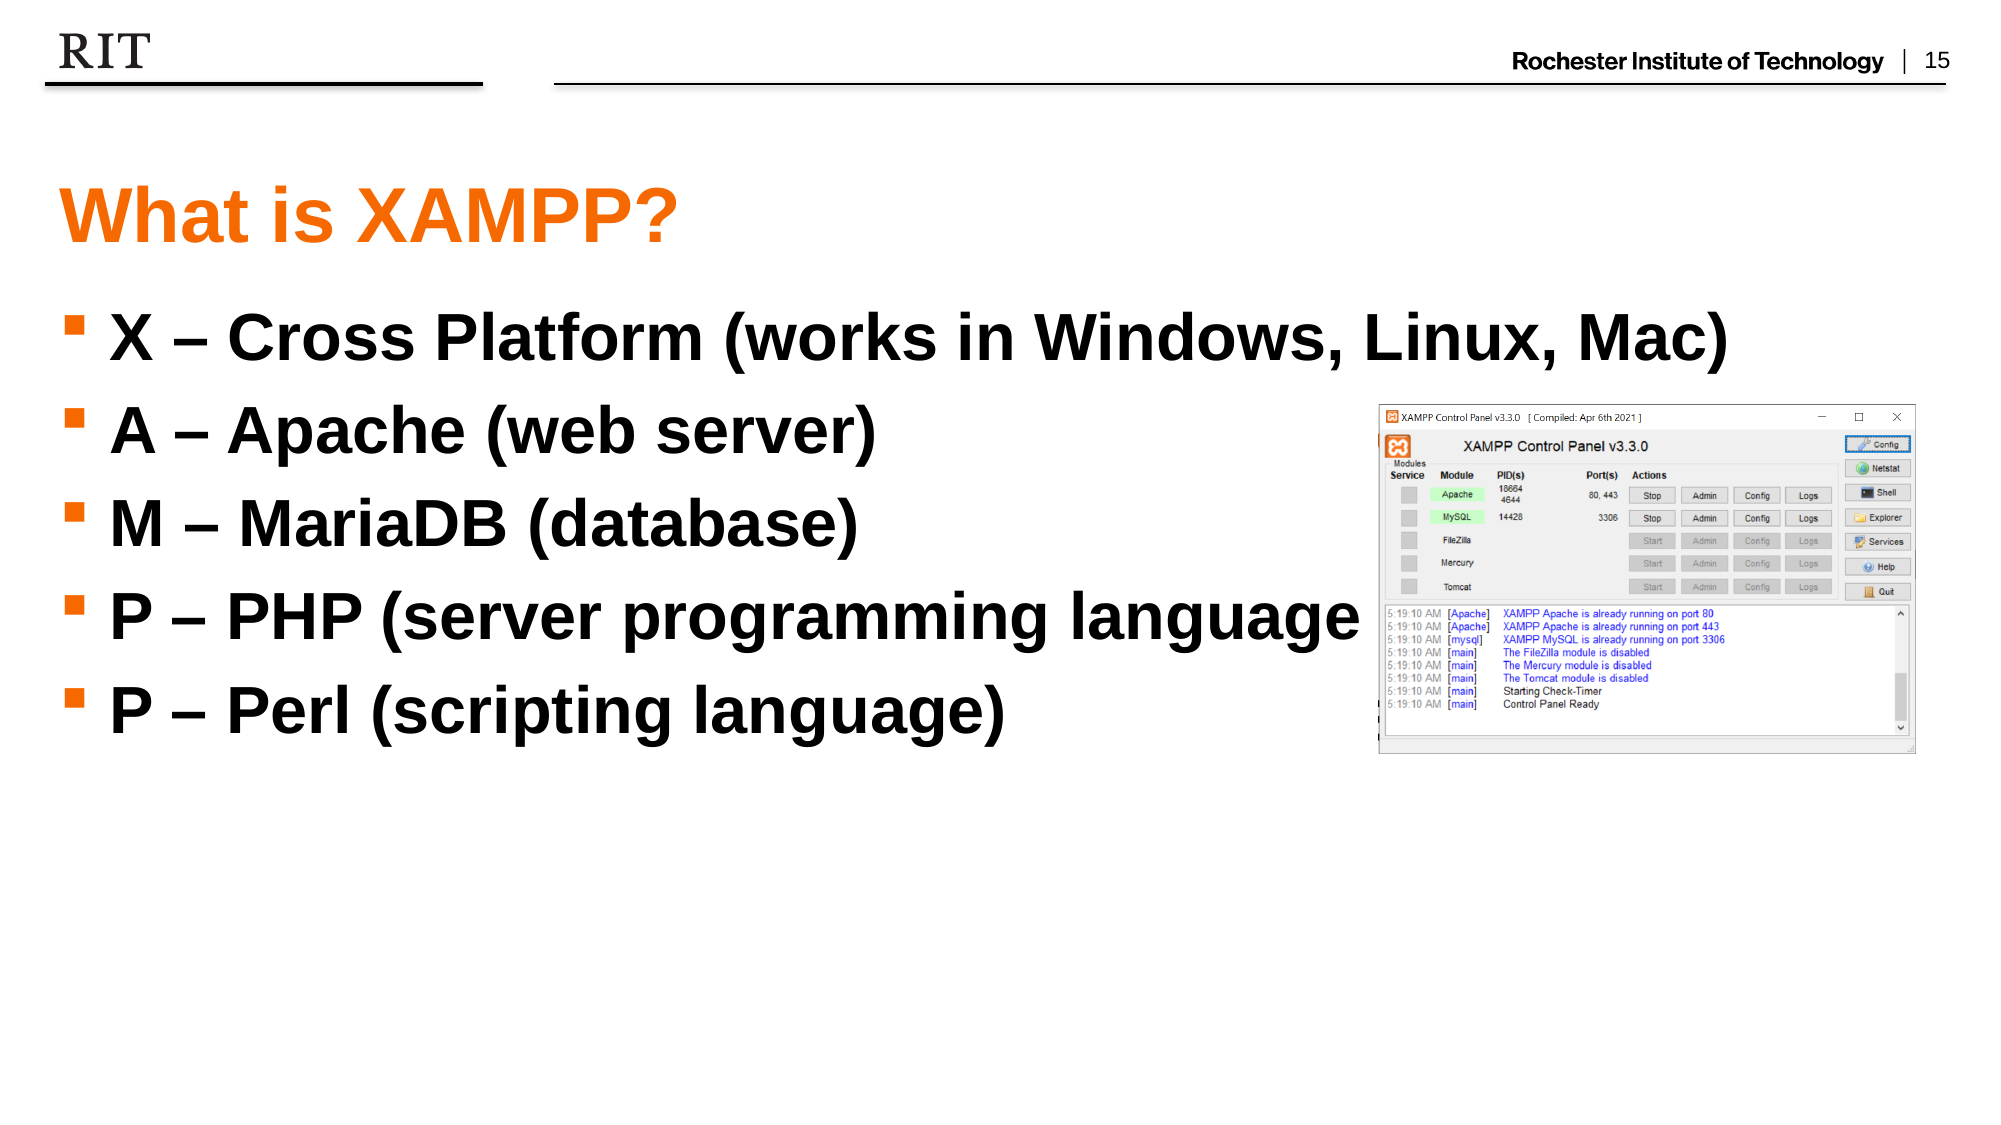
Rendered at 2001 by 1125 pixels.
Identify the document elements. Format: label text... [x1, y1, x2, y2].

list X – Cross Platform (works in Windows, Linux, Mac) A – Apache (web server) M – MariaDB (database) P – PHP (server programming language P – Perl (scripting language) [44, 286, 1946, 905]
title What is XAMPP? [44, 157, 1744, 272]
picture [1378, 404, 1916, 754]
picture [1502, 42, 1891, 77]
